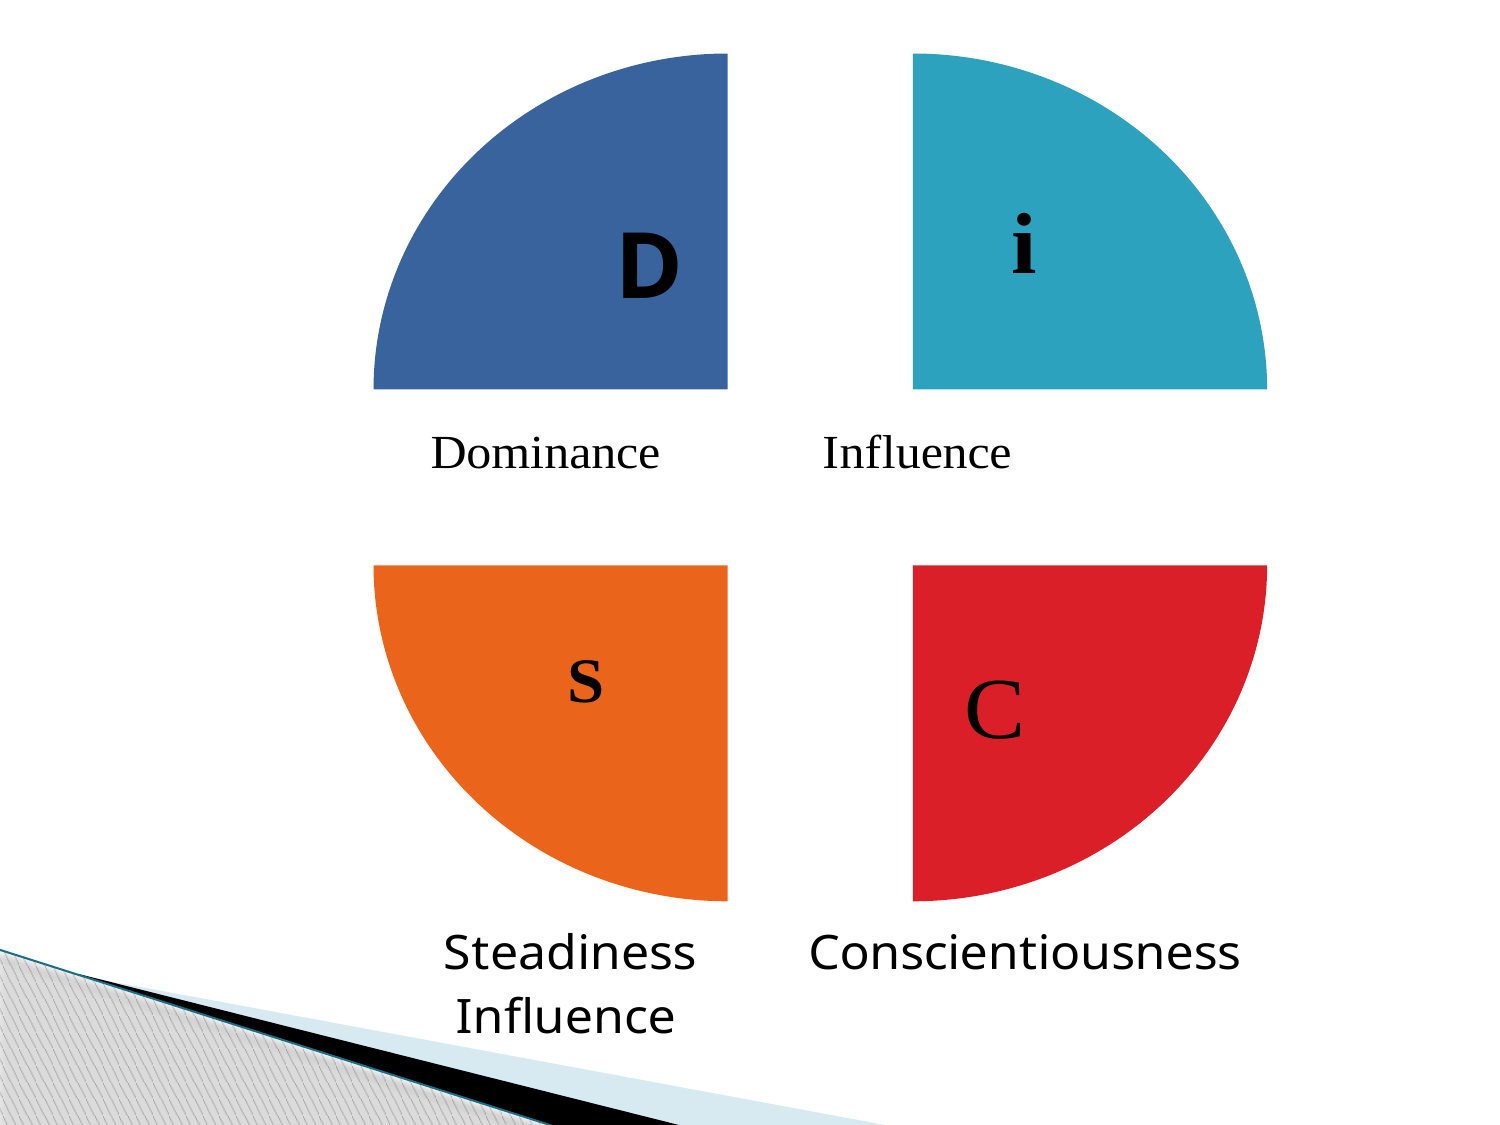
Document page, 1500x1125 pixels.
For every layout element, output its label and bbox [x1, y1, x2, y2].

chart [0, 0, 1438, 1035]
